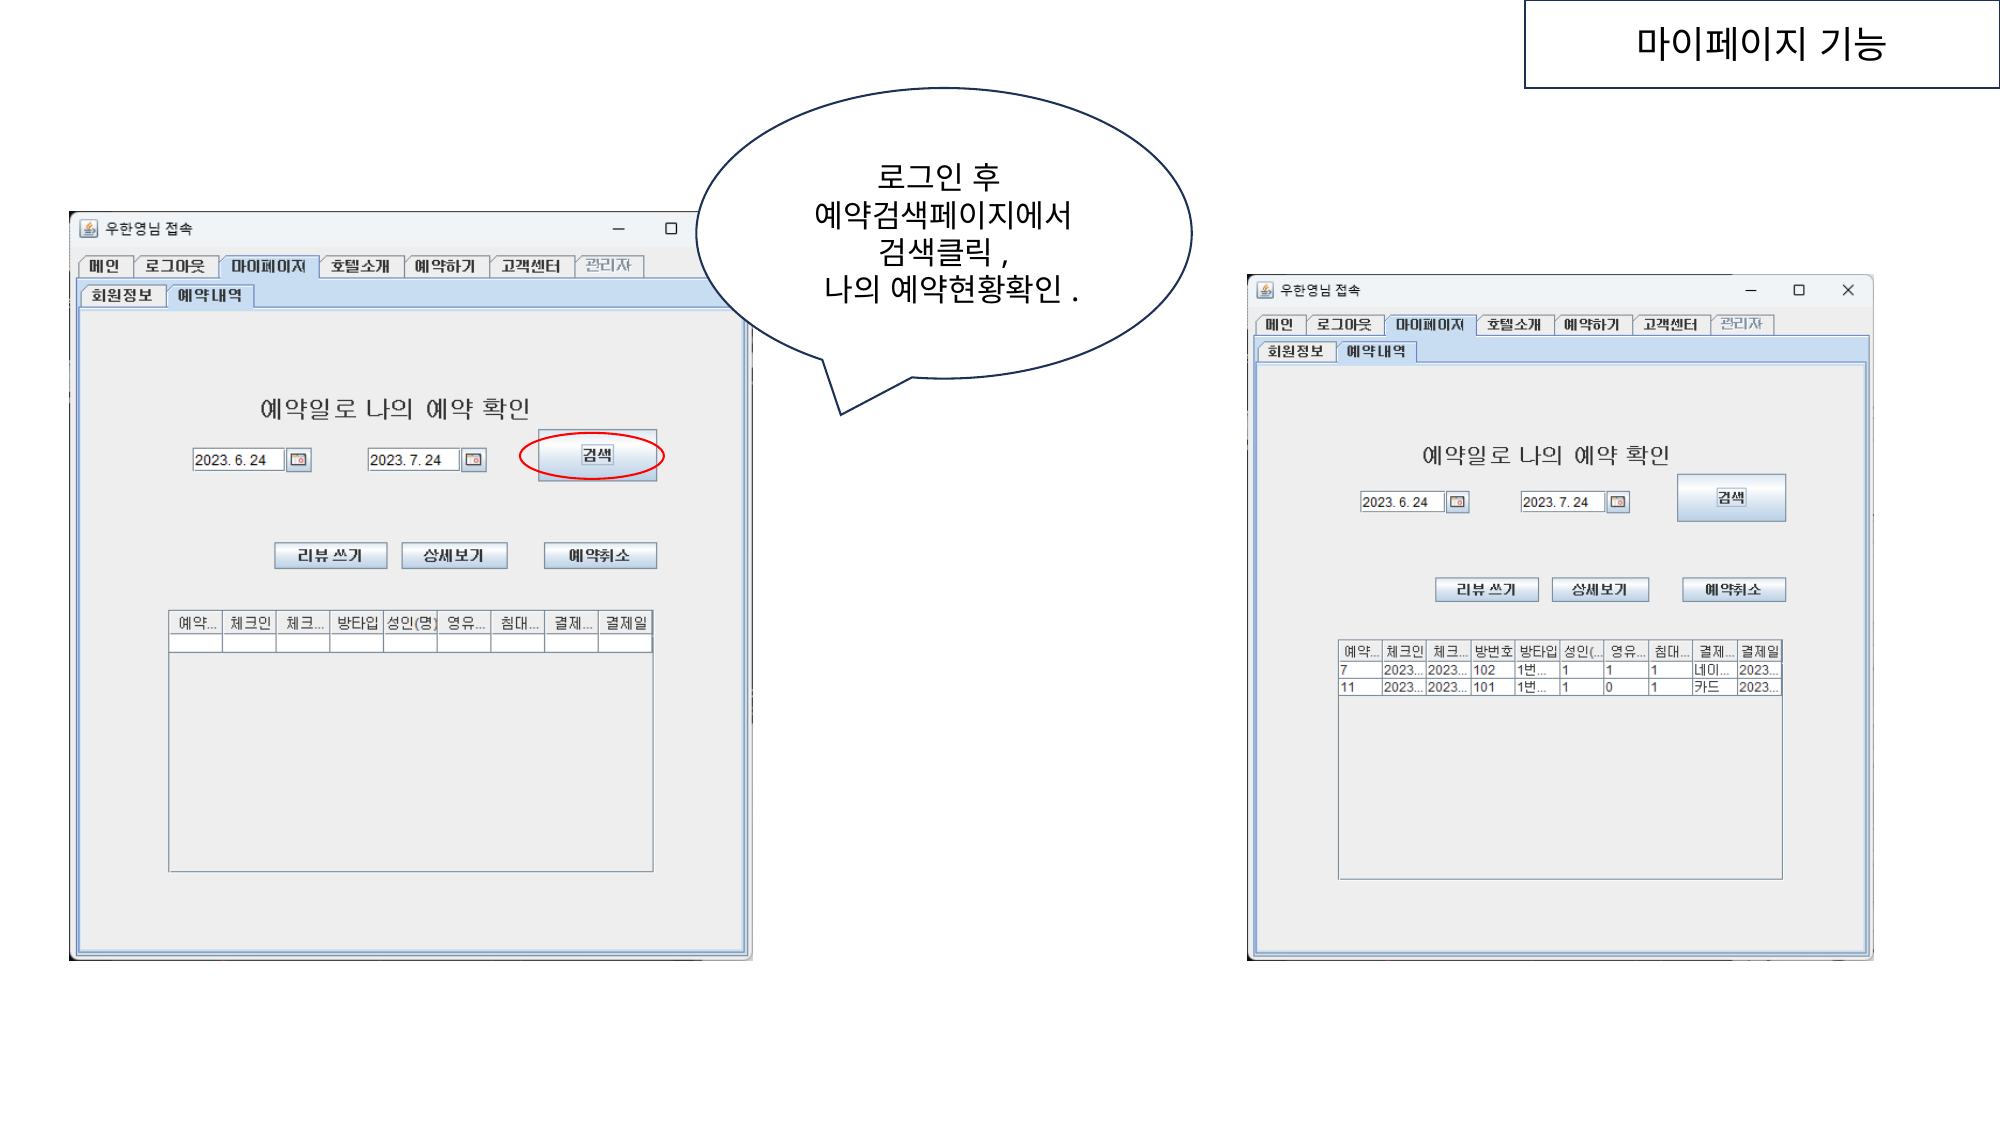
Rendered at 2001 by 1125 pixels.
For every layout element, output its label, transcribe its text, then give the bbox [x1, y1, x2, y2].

picture [69, 211, 753, 961]
picture [1247, 274, 1874, 961]
text_box 로그인 후 예약검색페이지에서 검색클릭, 나의 예약현황확인. [698, 86, 1193, 417]
text_box 마이페이지 기능 [1524, 0, 2000, 89]
